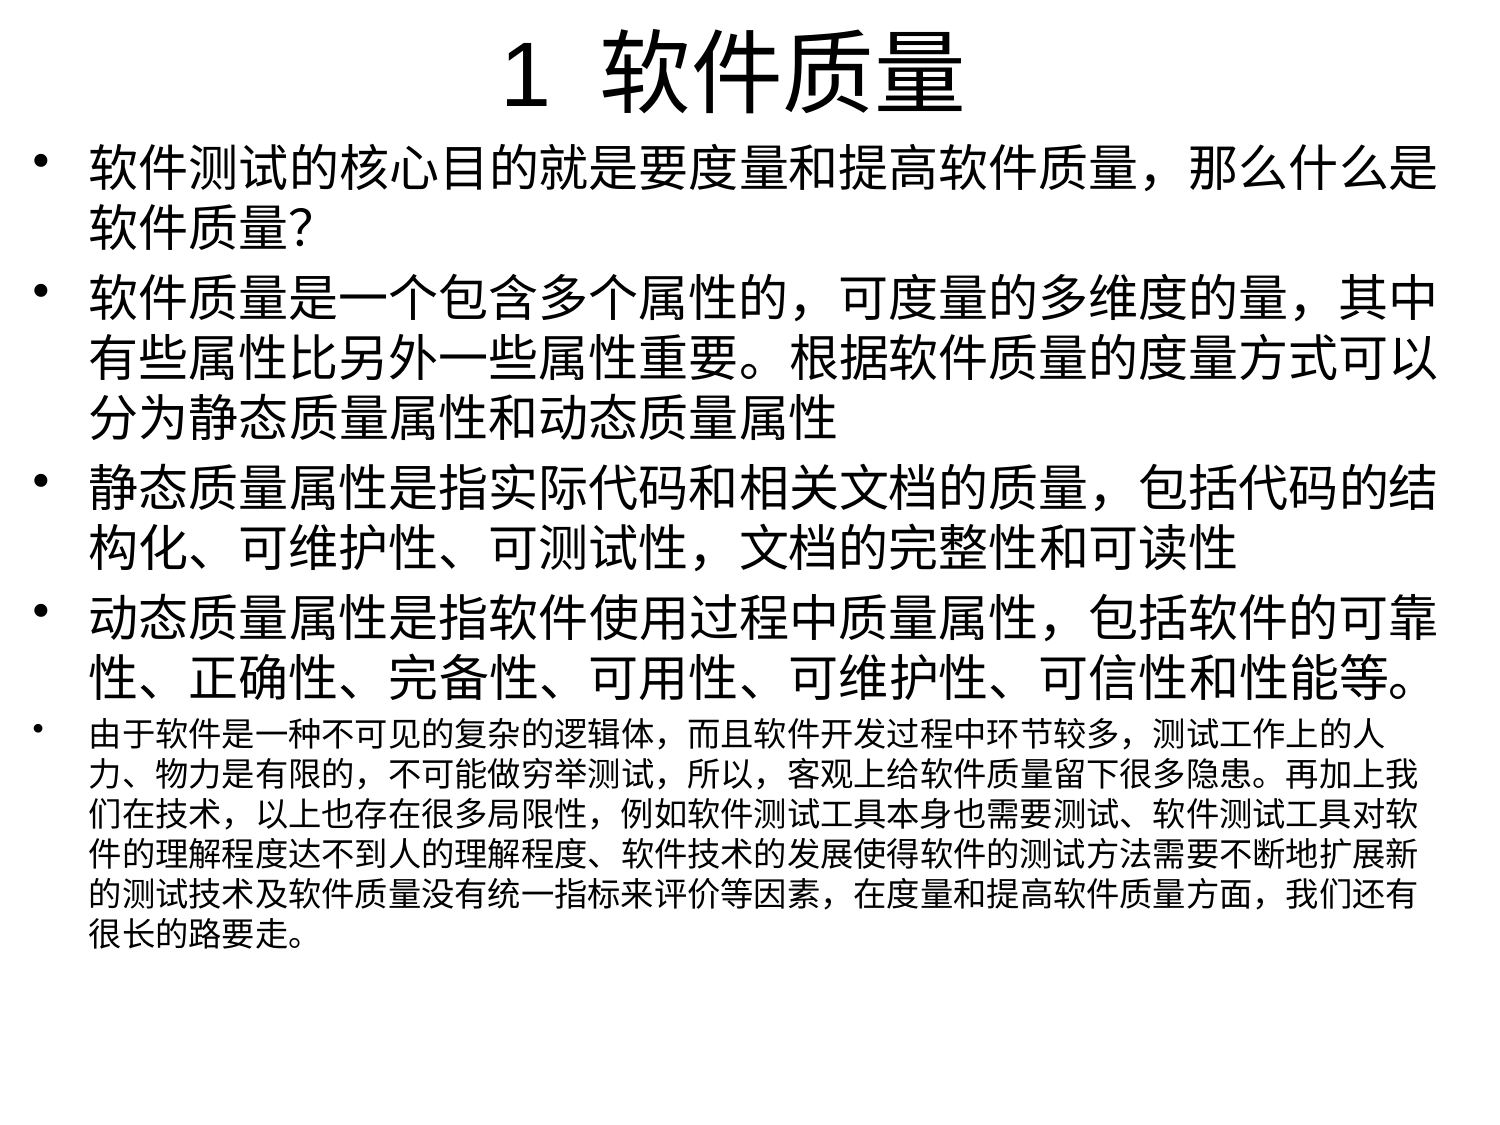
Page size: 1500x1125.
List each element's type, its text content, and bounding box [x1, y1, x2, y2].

title 1 软件质量 [58, 0, 1409, 128]
list 软件测试的核心目的就是要度量和提高软件质量，那么什么是软件质量？ 软件质量是一个包含多个属性的，可度量的多维度的量，其中有些属性比另外一些属性重要。根据软件质量的度量方式可以分为静态质量属性和动态质量属性 静态质量属性是指实际代码和相关文档的质量，包括代码的结构化、可维护性、可测试性，文档的完整性和可读性 动态质量属性是指软件使用过程中质量属性，包括软件的可靠性、正确性、完备性、可用性、可维护性、可信性和性能等。 由于软件是一种不可见的复杂的逻辑体，而且软件开发过程中环节较多，测试工作上的人力、物力是有限的，不可能做穷举测试，所以，客观上给软件质量留下很多隐患。再加上我们在技术，以上也存在很多局限性，例如软件测试工具本身也需要测试、软件测试工具对软件的理解程度达不到人的理解程度、软件技术的发展使得软件的测试方法需要不断地扩展新的测试技术及软件质量没有统一指标来评价等因素，在度量和提高软件质量方面，我们还有很长的路要走。 [17, 128, 1459, 1106]
